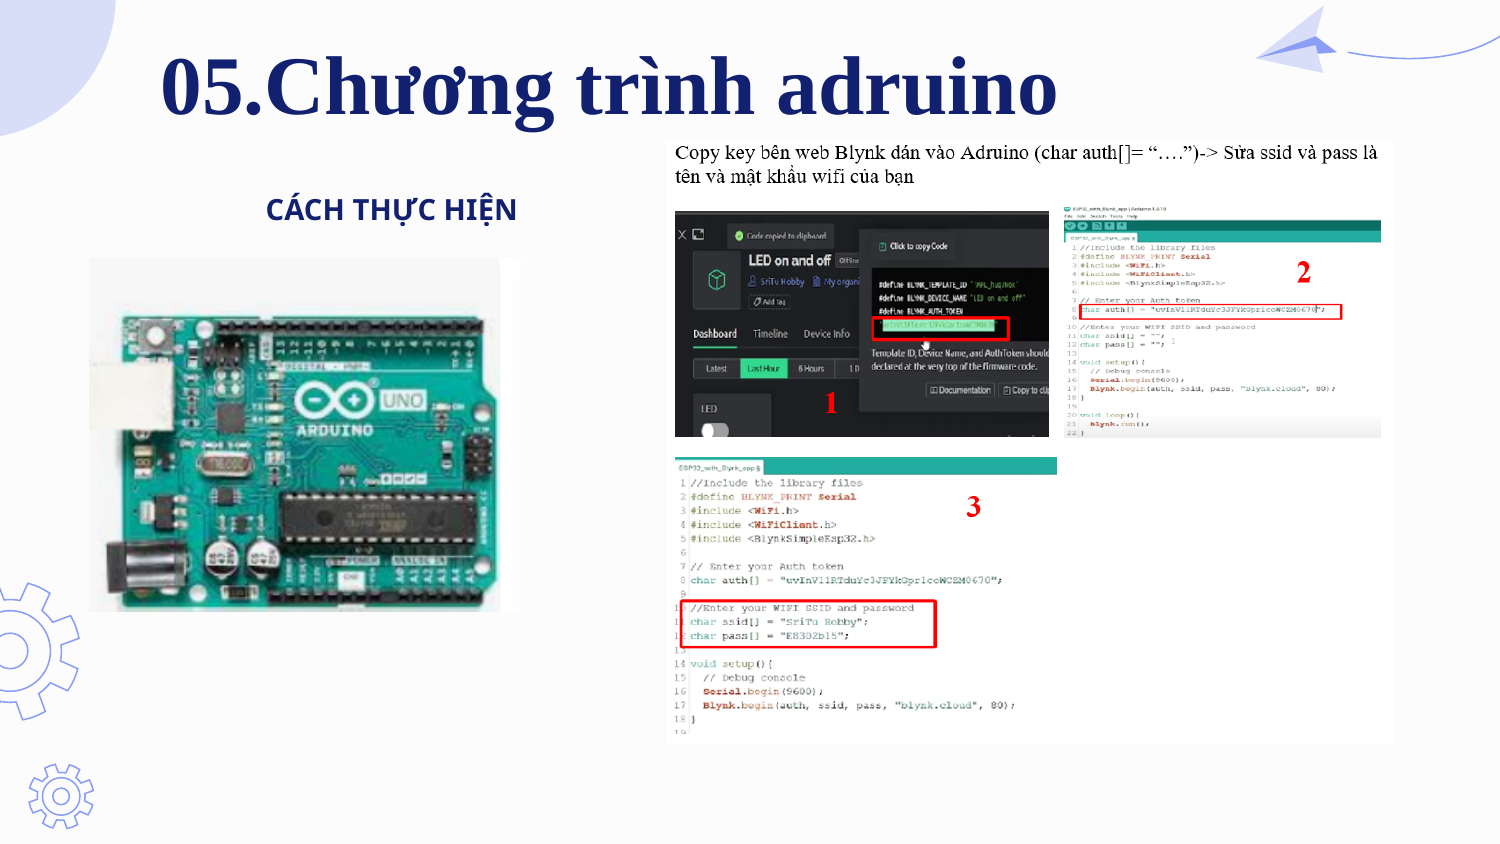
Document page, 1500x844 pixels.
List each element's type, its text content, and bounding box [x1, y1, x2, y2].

title 05.Chương trình adruino [145, 23, 1410, 147]
subtitle CÁCH THỰC HIỆN [250, 175, 661, 368]
picture [88, 258, 654, 733]
picture [666, 141, 1395, 744]
